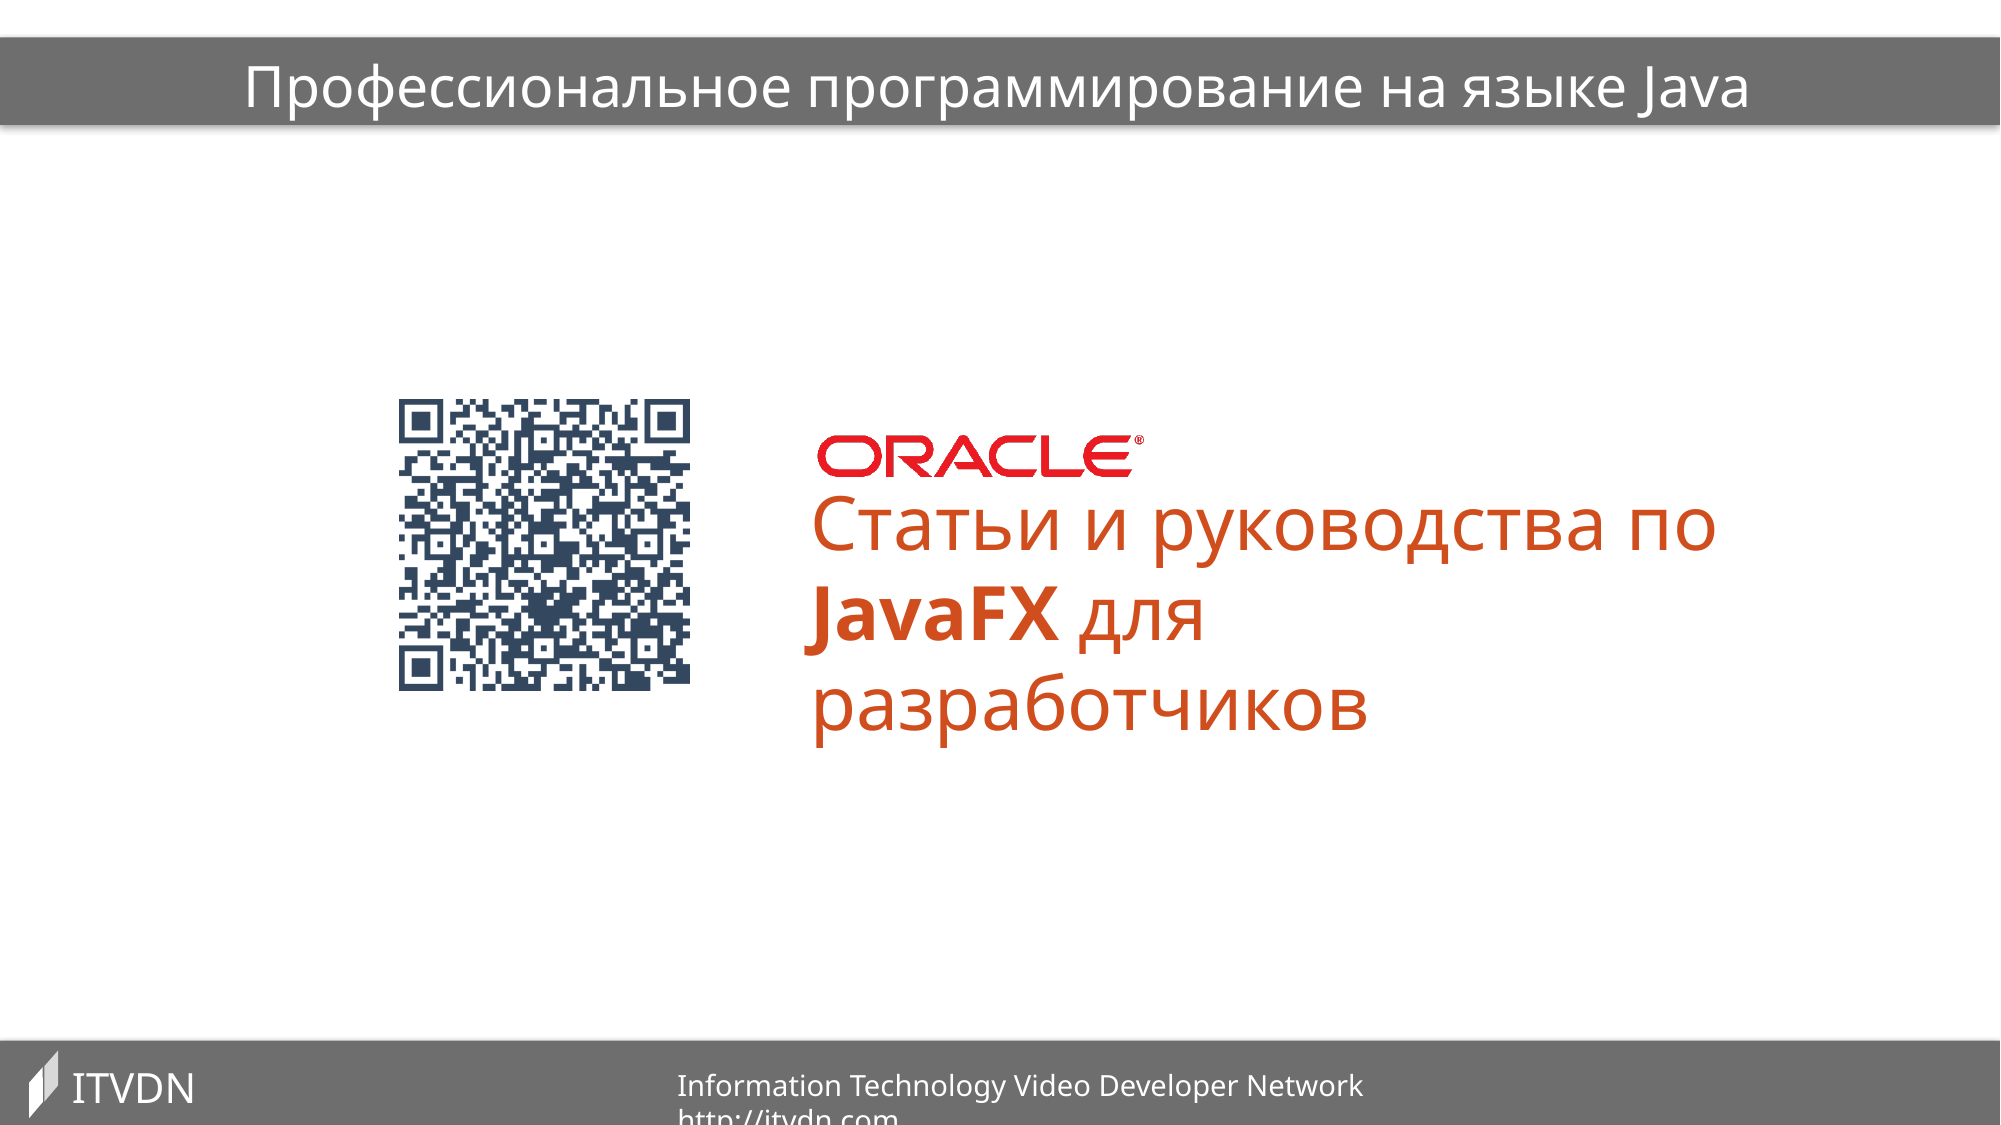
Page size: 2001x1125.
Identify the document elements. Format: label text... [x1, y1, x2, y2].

text_box [0, 34, 2000, 128]
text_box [28, 1050, 59, 1119]
picture [811, 430, 1150, 480]
text_box Статьи и руководства по JavaFX для разработчиков [795, 564, 1783, 657]
text_box Information Technology Video Developer Network http://itvdn.com [662, 1059, 1963, 1125]
picture [398, 399, 690, 691]
text_box [0, 1037, 2000, 1125]
text_box ITVDN [62, 1054, 212, 1120]
text_box Профессиональное программирование на языке Java [207, 37, 1788, 132]
